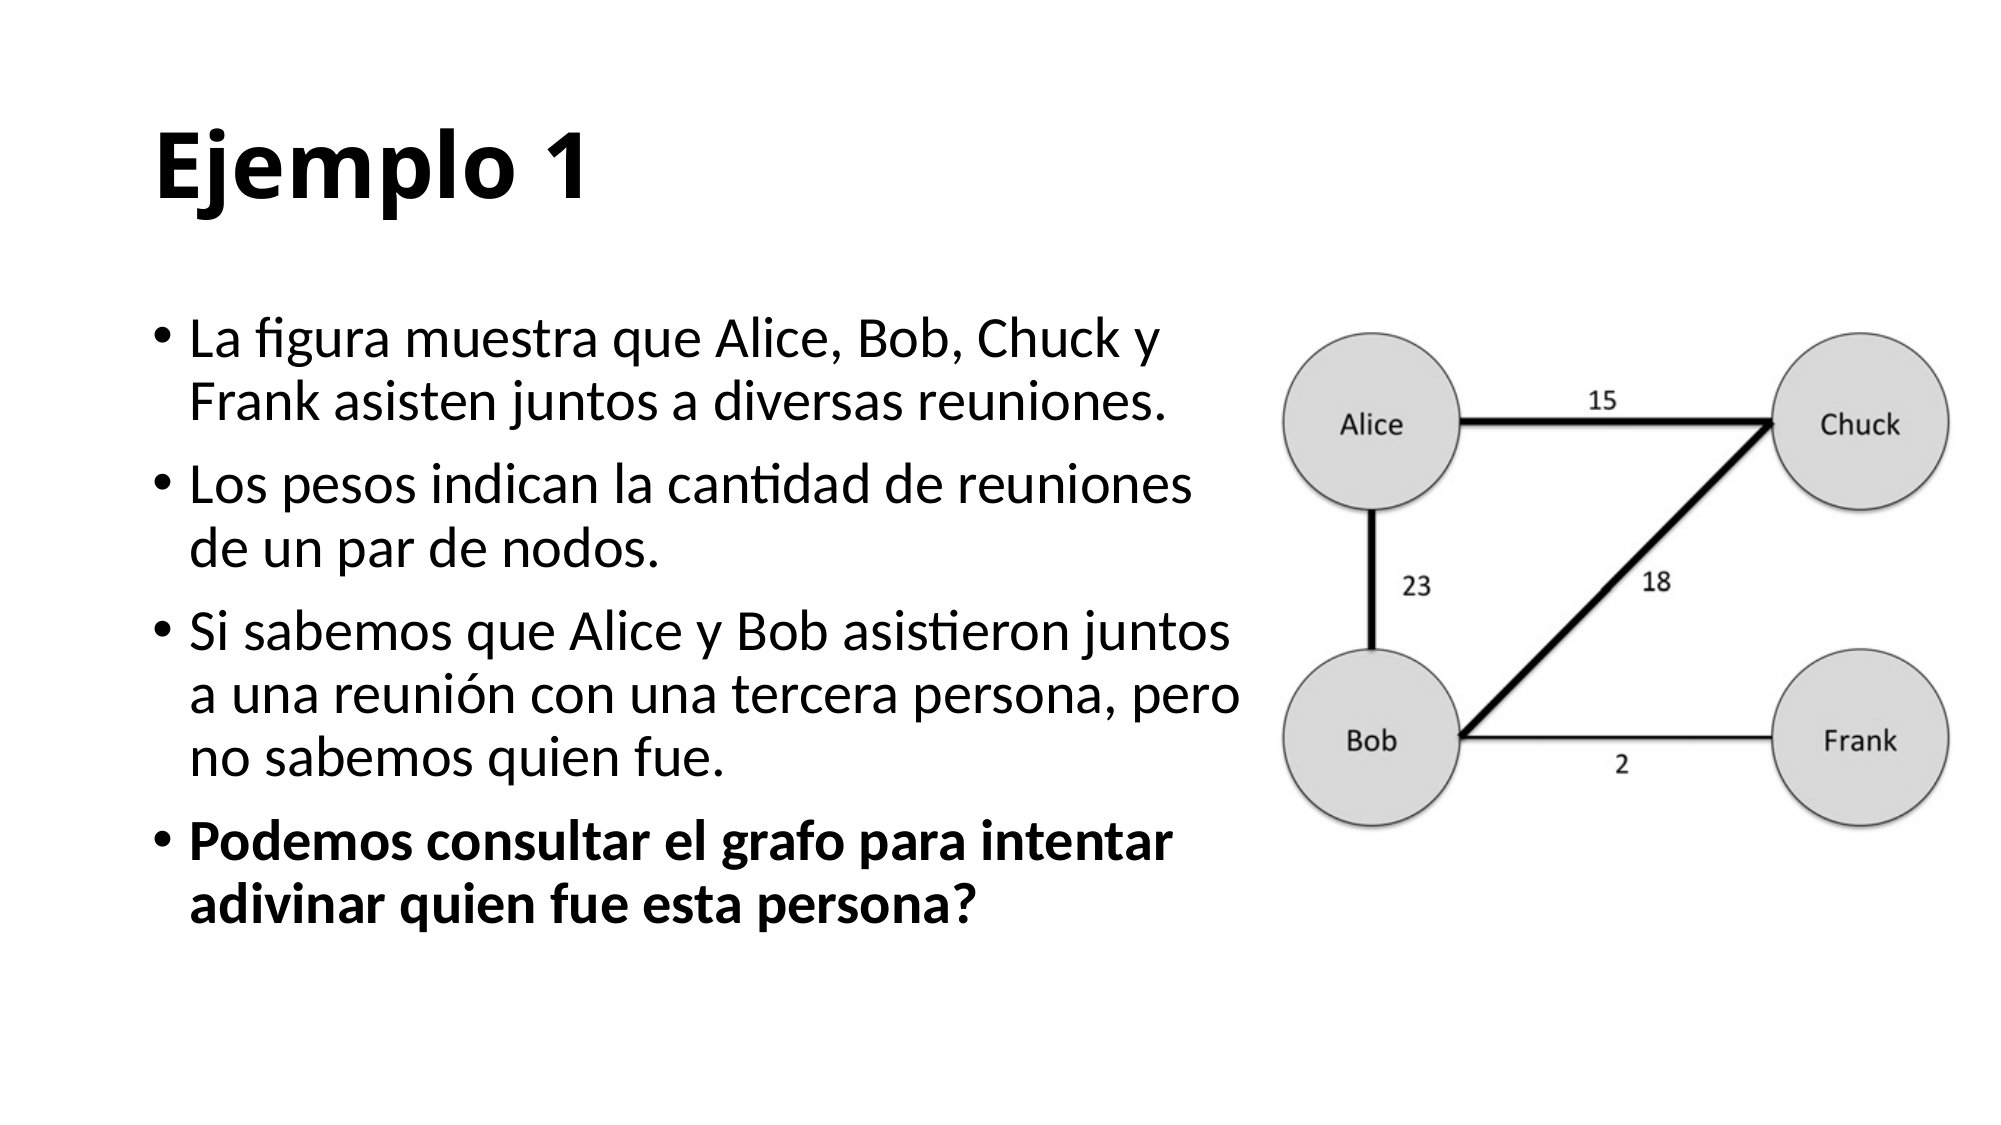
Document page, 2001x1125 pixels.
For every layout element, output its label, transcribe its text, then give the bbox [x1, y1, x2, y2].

title Ejemplo 1 [137, 59, 1863, 278]
picture [1279, 331, 1954, 835]
list La figura muestra que Alice, Bob, Chuck y Frank asisten juntos a diversas reuniones. Los pesos indican la cantidad de reuniones de un par de nodos. Si sabemos que Alice y Bob asistieron juntos a una reunión con una tercera persona, pero no sabemos quien fue. Podemos consultar el grafo para intentar adivinar quien fue esta persona? [137, 299, 1280, 1014]
